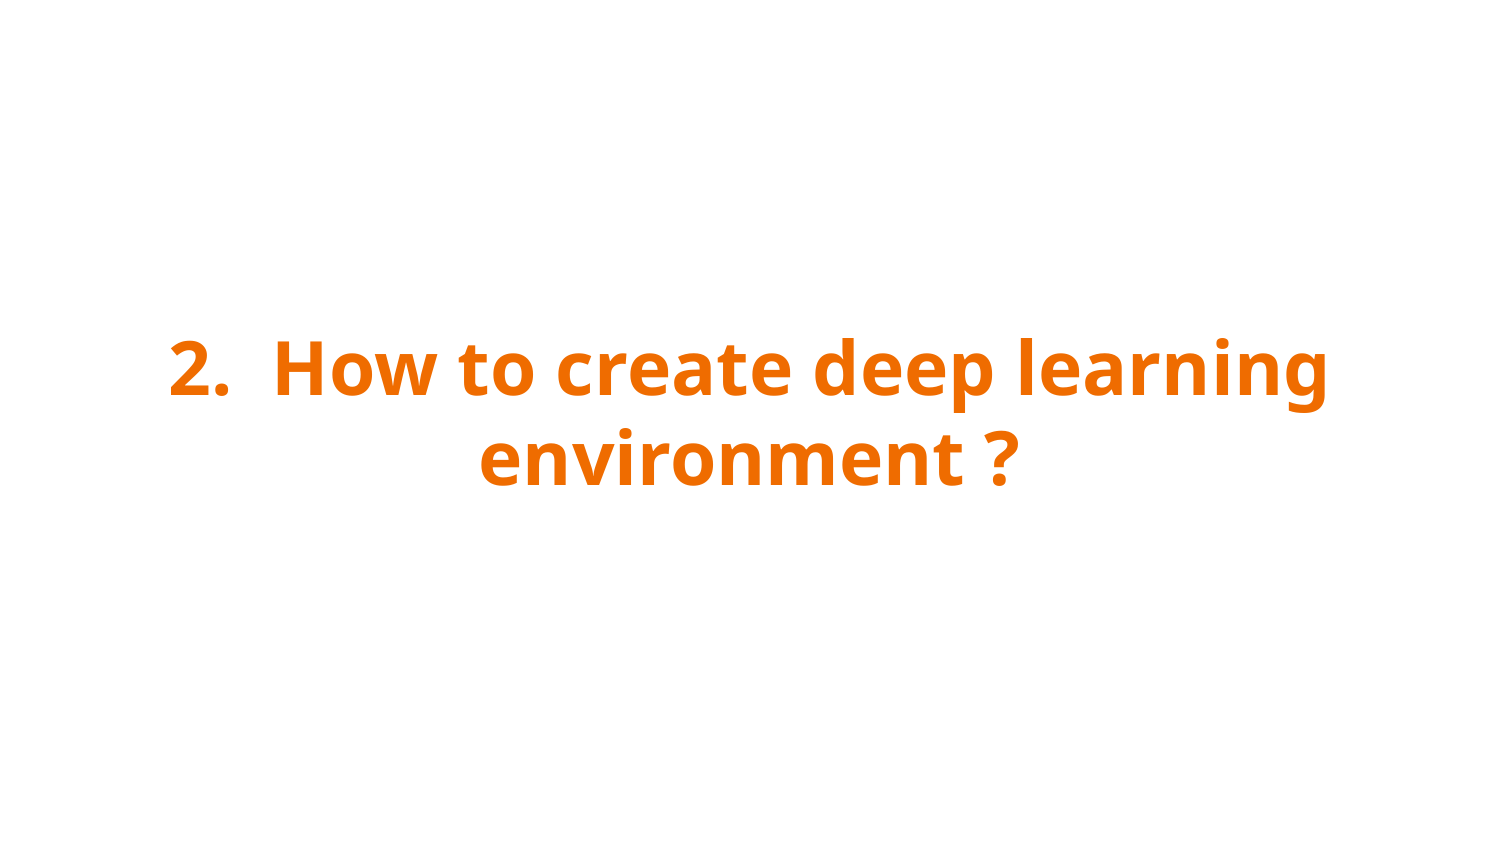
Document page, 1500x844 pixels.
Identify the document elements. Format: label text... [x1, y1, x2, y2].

title 2. How to create deep learning environment ? [51, 305, 1449, 422]
